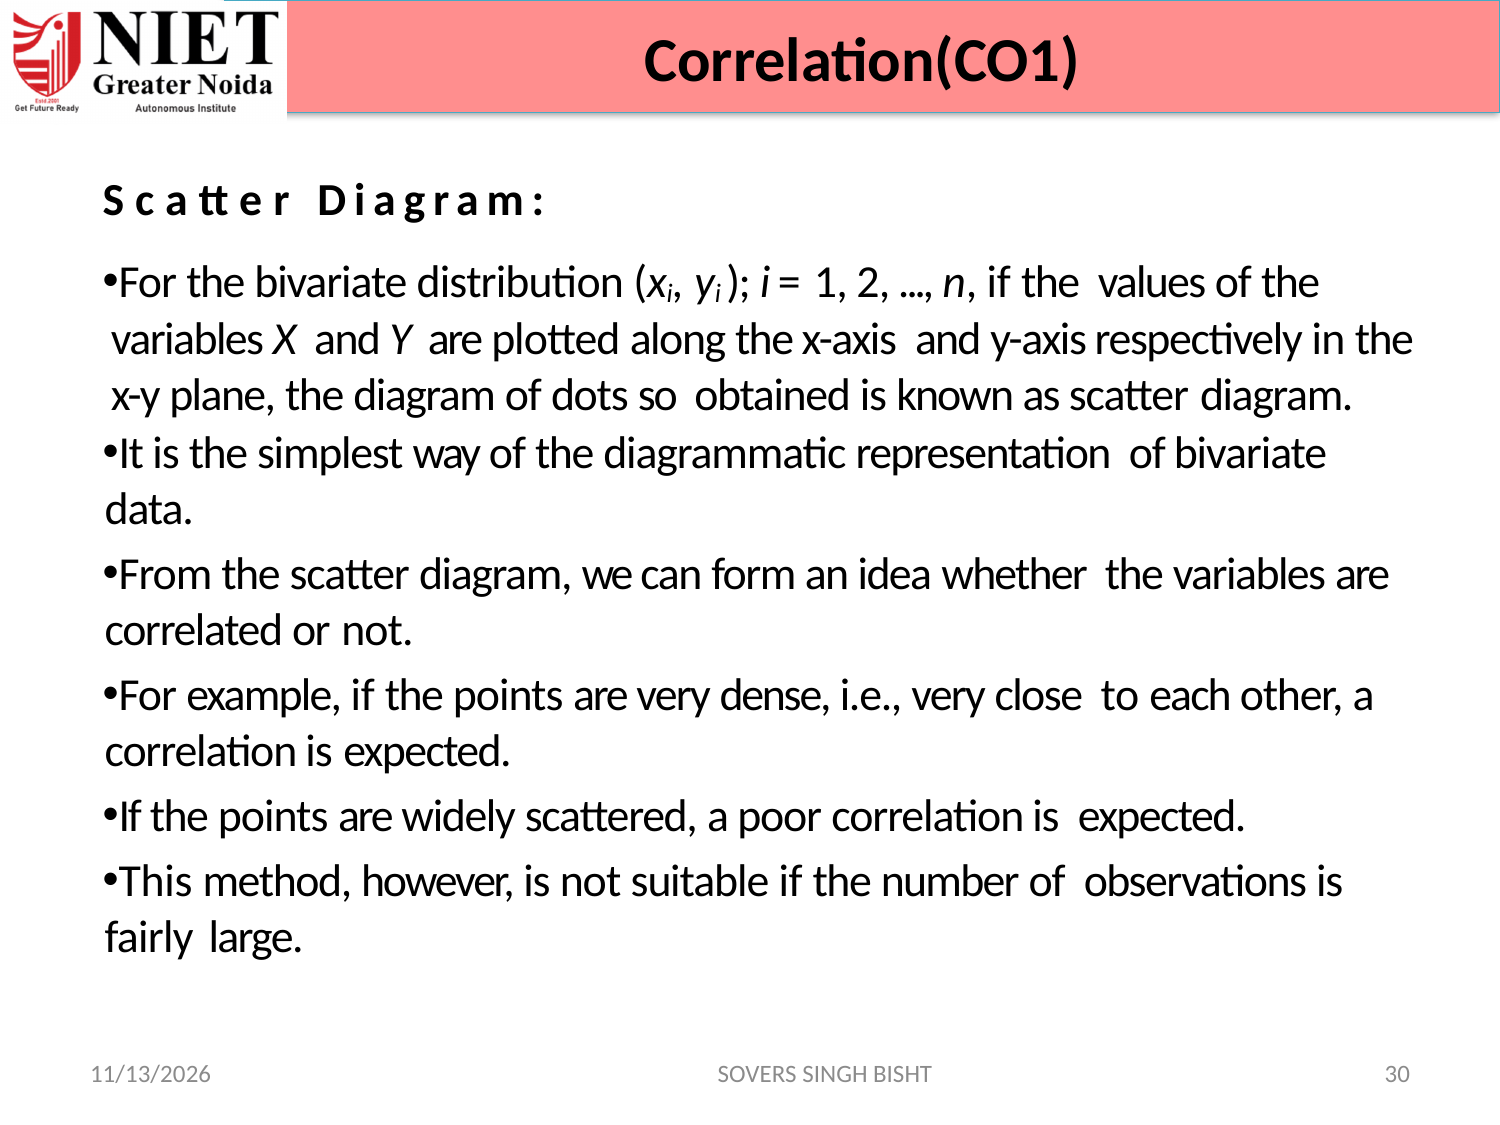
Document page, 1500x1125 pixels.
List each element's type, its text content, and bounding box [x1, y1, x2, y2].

list Scatter Diagram: For the bivariate distribution (xi, yi ); i = 1, 2, ..., n, if the values of the variables X and Y are plotted along the x-axis and y-axis respectively in the x-y plane, the diagram of dots so obtained is known as scatter diagram. It is the simplest way of the diagrammatic representation of bivariate data. From the scatter diagram, we can form an idea whether the variables are correlated or not. For example, if the points are very dense, i.e., very close to each other, a correlation is expected. If the points are widely scattered, a poor correlation is expected. This method, however, is not suitable if the number of observations is fairly large. [87, 162, 1438, 975]
text_box Correlation(CO1) [288, 0, 1500, 113]
picture [0, 0, 288, 135]
footer SOVERS SINGH BISHT [412, 1042, 1074, 1103]
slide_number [75, 1042, 412, 1103]
slide_number 30 [1074, 1042, 1425, 1103]
